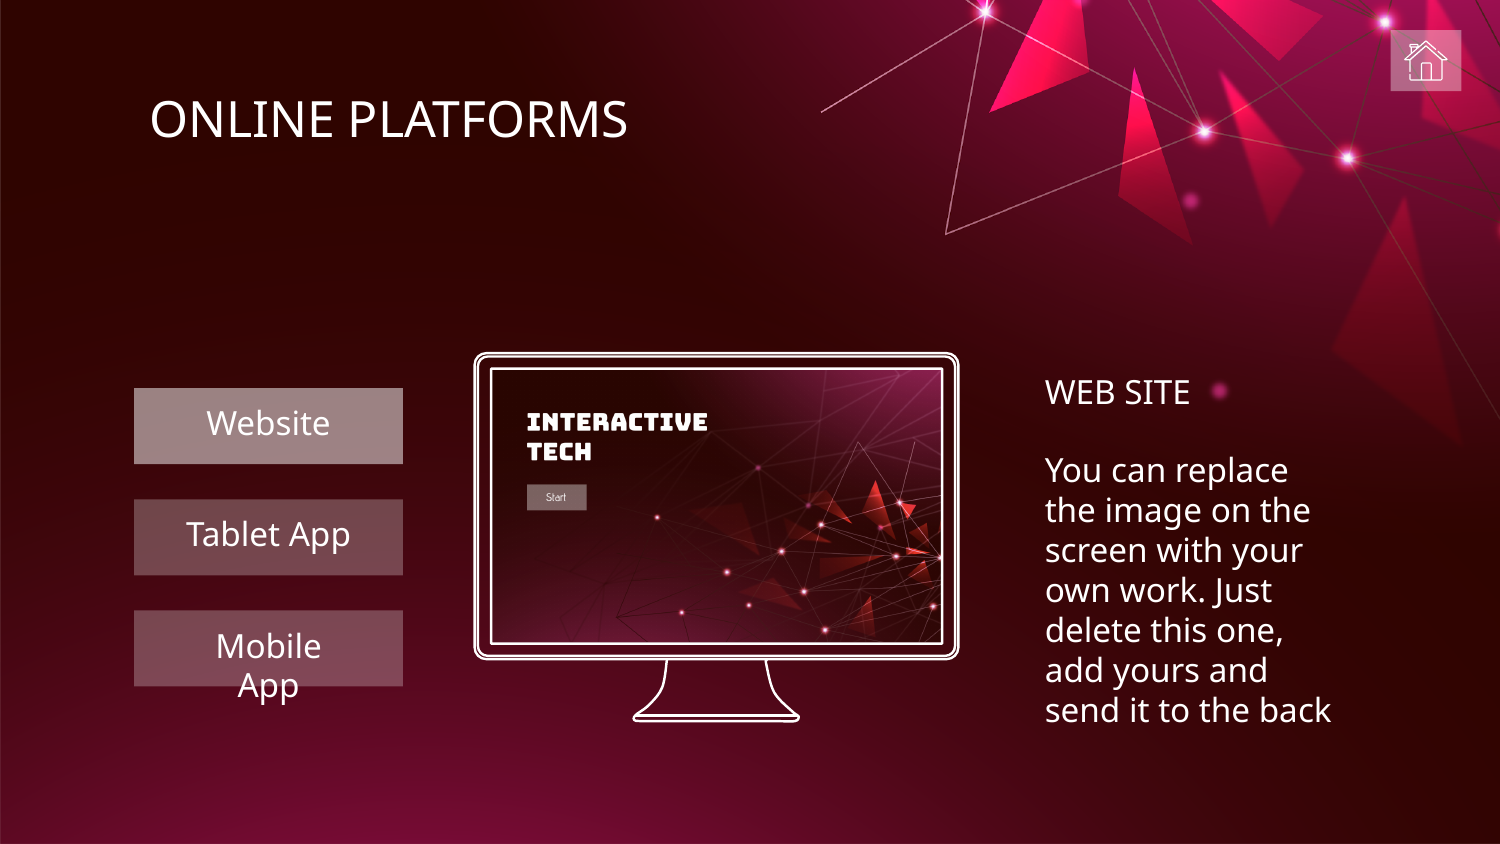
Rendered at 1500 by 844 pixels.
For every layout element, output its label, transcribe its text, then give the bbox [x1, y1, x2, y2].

list You can replace the image on the screen with your own work. Just delete this one, add yours and send it to the back [1029, 434, 1355, 713]
subtitle Website [168, 387, 369, 443]
title ONLINE PLATFORMS [134, 72, 1001, 206]
text_box [134, 499, 403, 576]
subtitle Mobile App [168, 609, 369, 666]
text_box [134, 610, 403, 687]
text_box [1390, 29, 1462, 92]
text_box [473, 351, 960, 723]
subtitle Tablet App [168, 498, 369, 554]
picture [0, 0, 1500, 844]
subtitle WEB SITE [1029, 361, 1365, 426]
text_box [134, 388, 403, 465]
